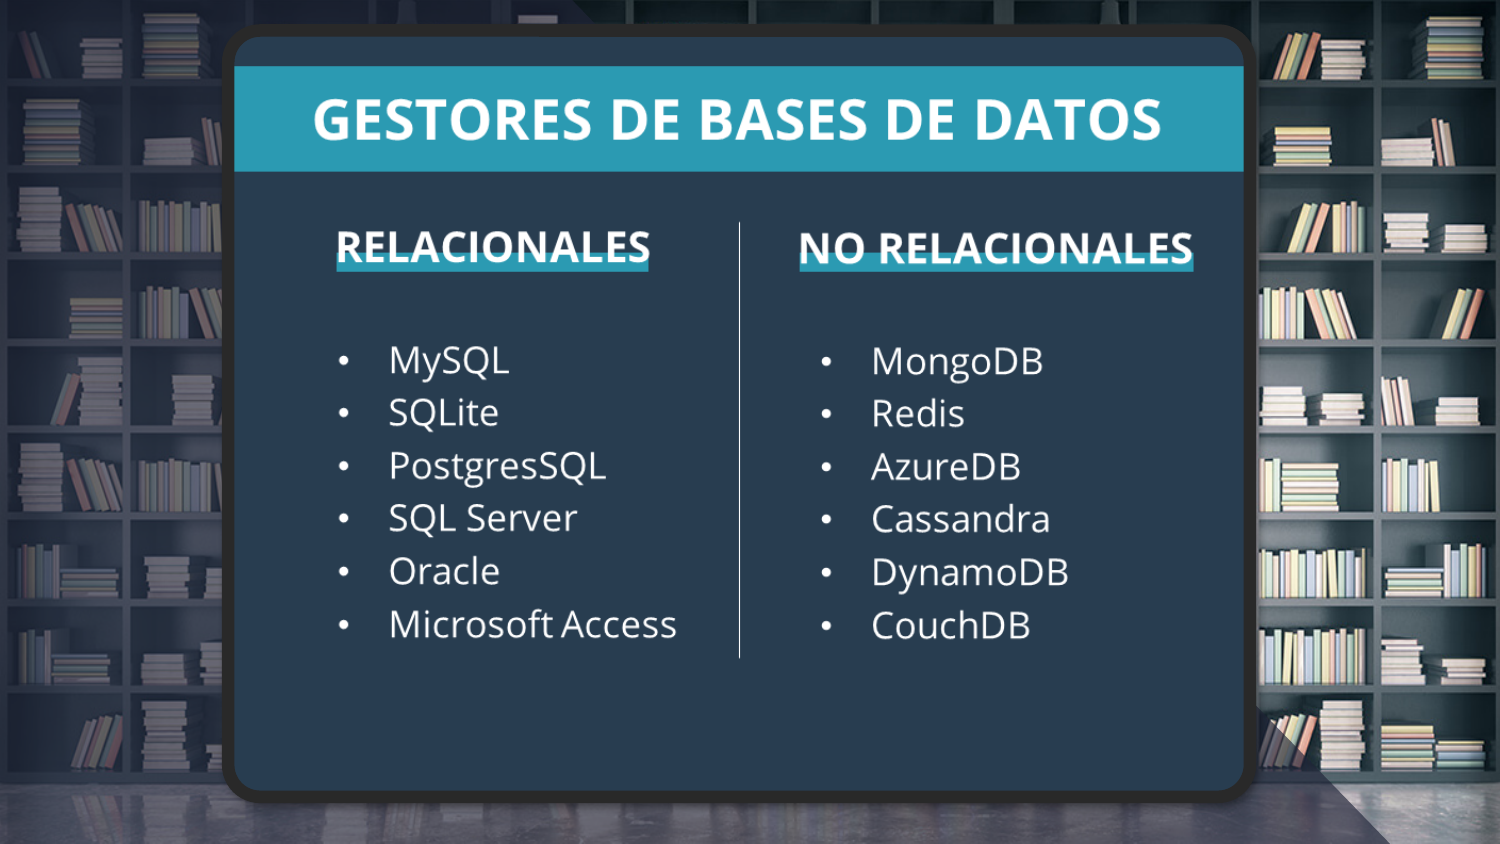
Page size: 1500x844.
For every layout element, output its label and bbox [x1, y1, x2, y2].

picture [227, 0, 1500, 844]
